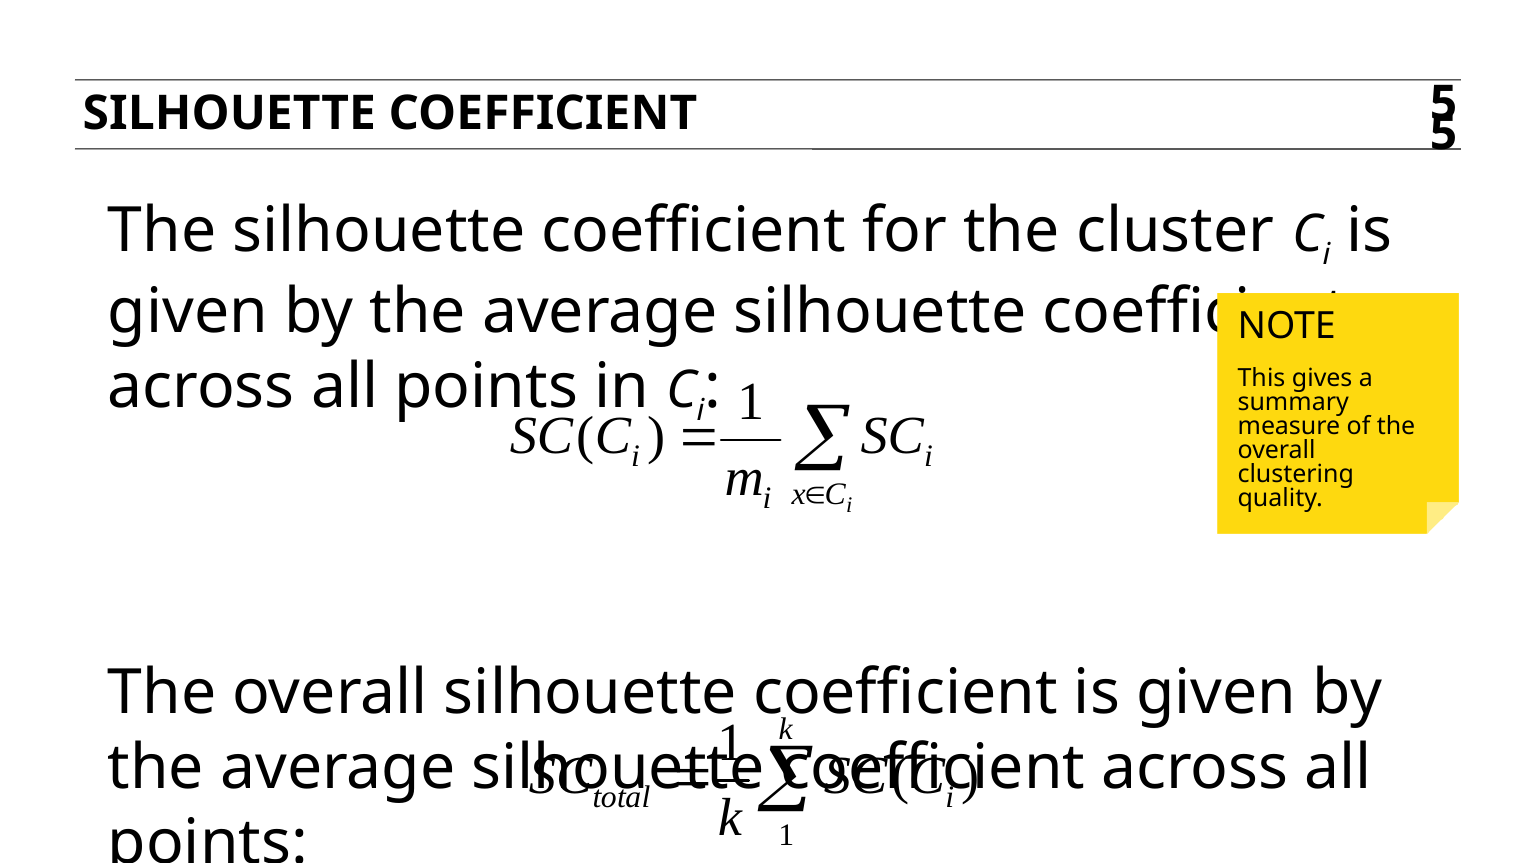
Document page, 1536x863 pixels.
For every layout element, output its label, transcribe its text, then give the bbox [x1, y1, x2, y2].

list Silhouette coefficient [67, 81, 1118, 132]
text_box The silhouette coefficient for the cluster Ci is given by the average silhouette coefficient across all points in Ci: The overall silhouette coefficient is given by the average silhouette coefficient across all points: [92, 181, 1468, 863]
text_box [519, 704, 987, 857]
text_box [1217, 293, 1459, 535]
slide_number 55 [1419, 86, 1461, 138]
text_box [500, 368, 950, 525]
